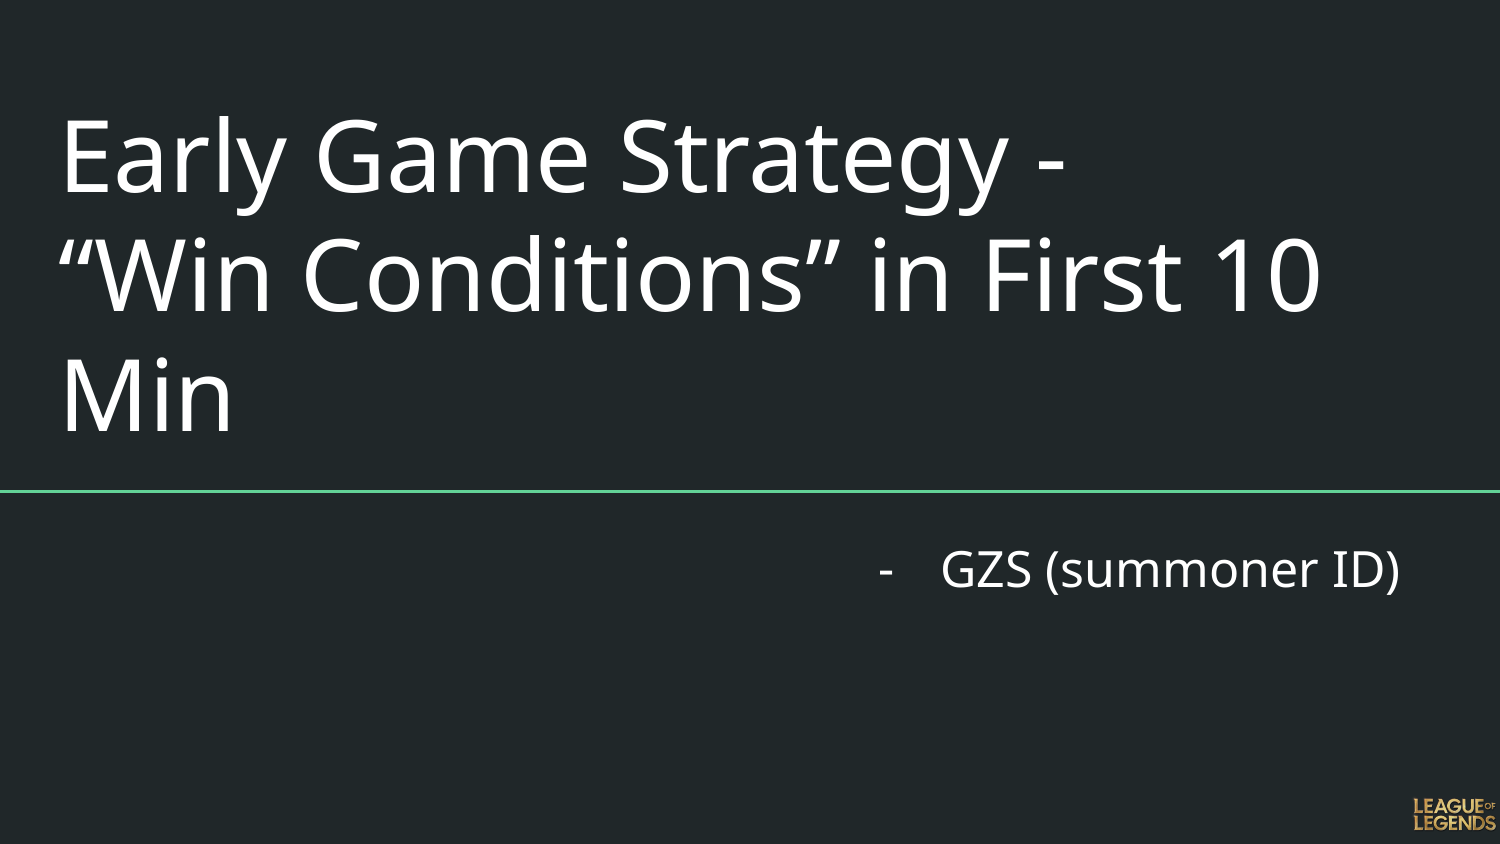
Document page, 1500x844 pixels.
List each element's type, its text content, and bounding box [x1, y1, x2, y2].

subtitle GZS (summoner ID) [83, 522, 1417, 626]
title Early Game Strategy - “Win Conditions” in First 10 Min [43, 206, 1456, 467]
picture [1409, 785, 1500, 844]
